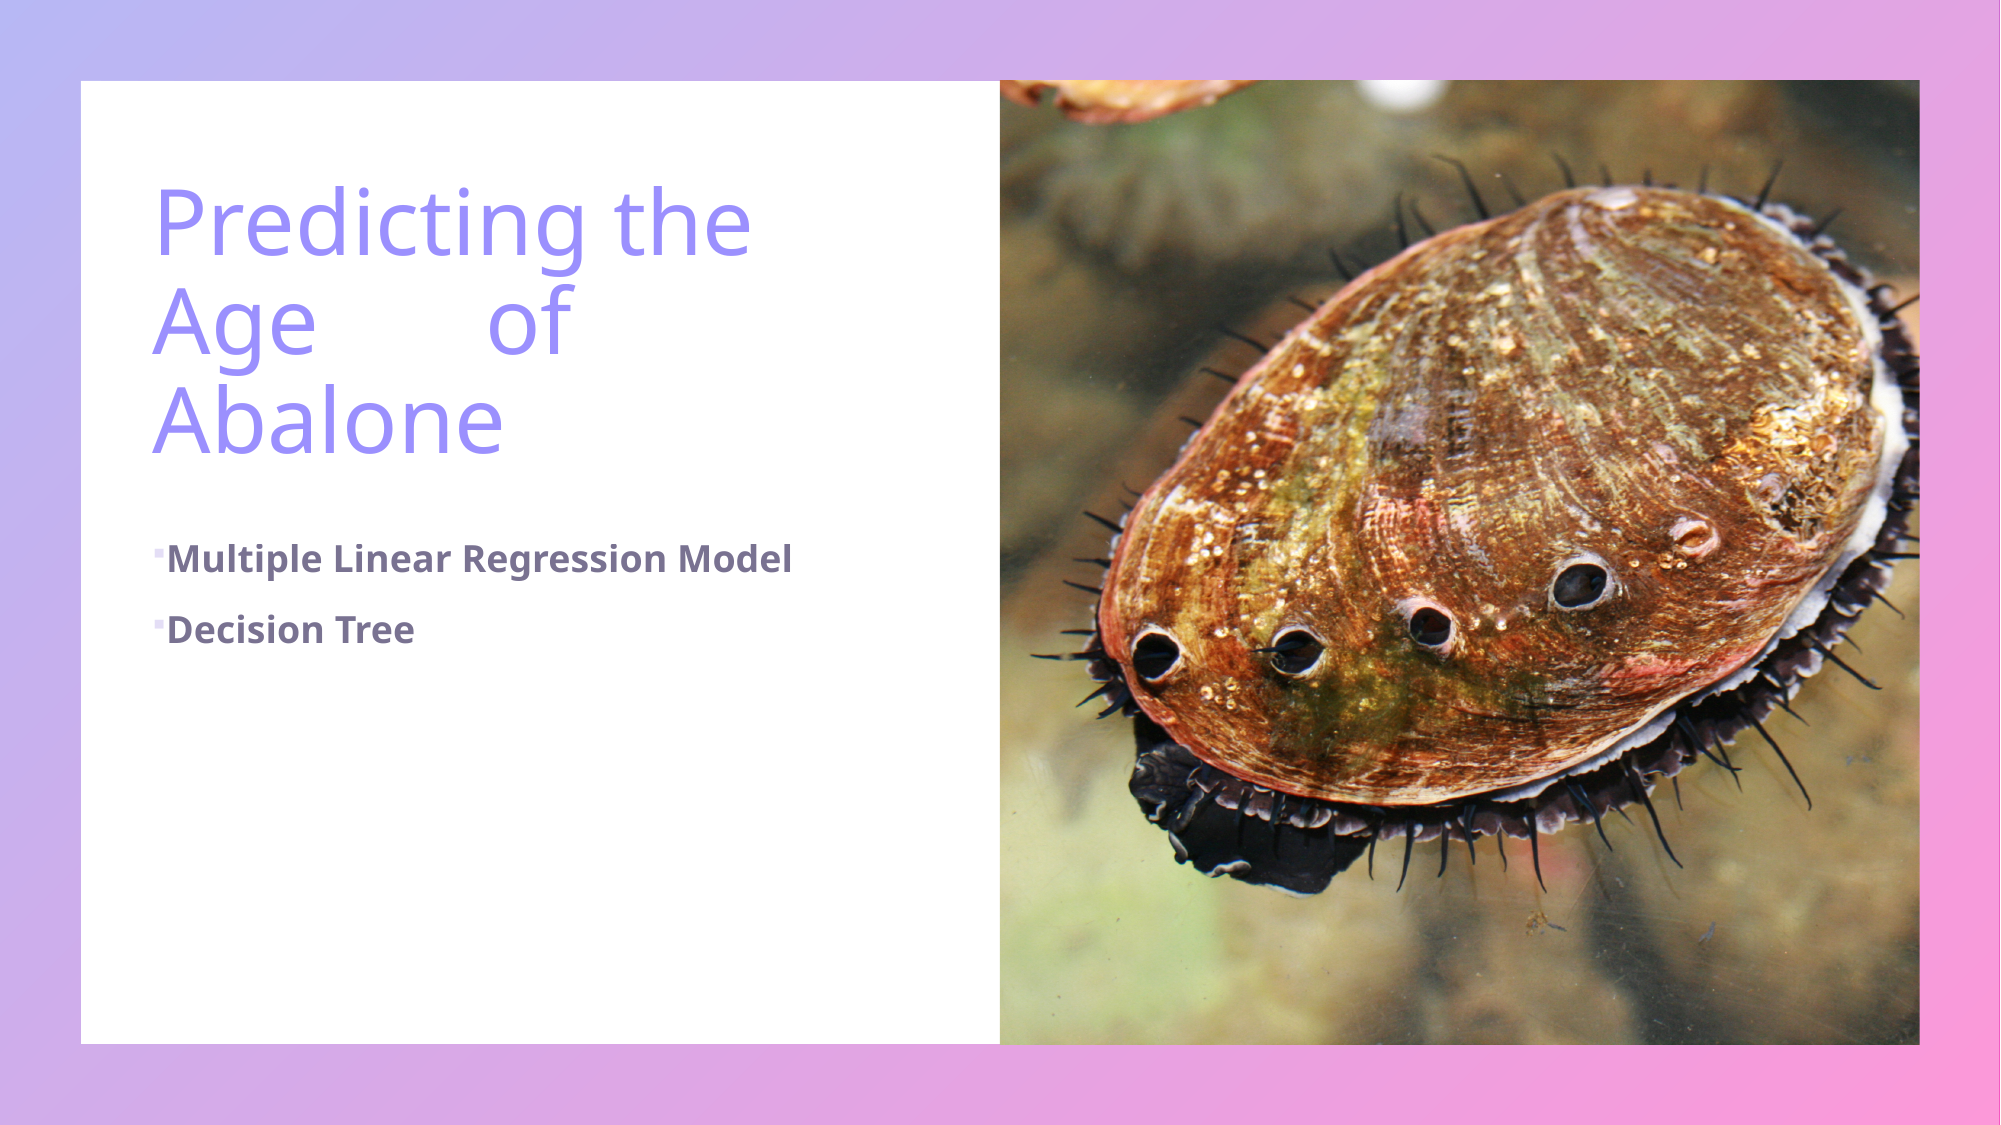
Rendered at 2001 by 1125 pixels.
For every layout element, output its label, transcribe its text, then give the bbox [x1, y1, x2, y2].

text_box [82, 82, 999, 1043]
subtitle Multiple Linear Regression Model Decision Tree [137, 523, 889, 1014]
text_box [0, 0, 2000, 1125]
title Predicting the Age of Abalone [137, 140, 889, 482]
picture [999, 80, 1920, 1045]
